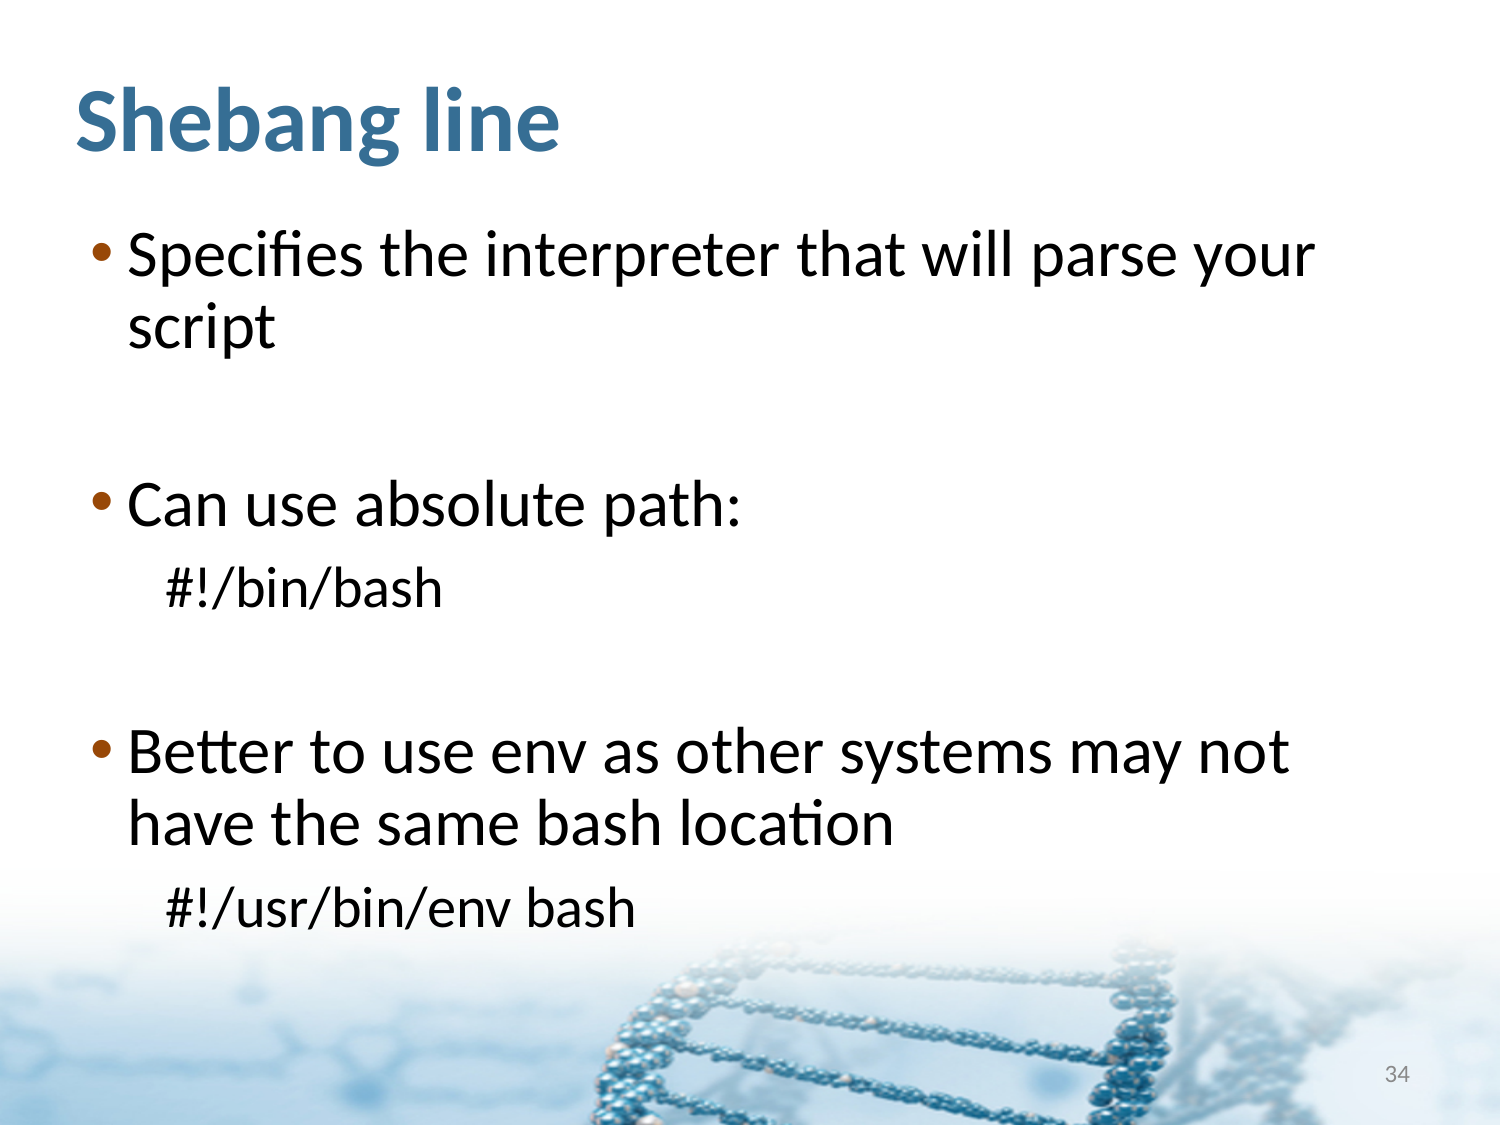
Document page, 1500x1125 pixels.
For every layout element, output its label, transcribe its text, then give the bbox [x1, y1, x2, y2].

title Shebang line [60, 20, 1455, 209]
picture [0, 862, 1500, 1125]
slide_number 34 [1074, 1042, 1425, 1103]
list Specifies the interpreter that will parse your script Can use absolute path: #!/bin/bash Better to use env as other systems may not have the same bash location #!/usr/bin/env bash [75, 211, 1425, 998]
